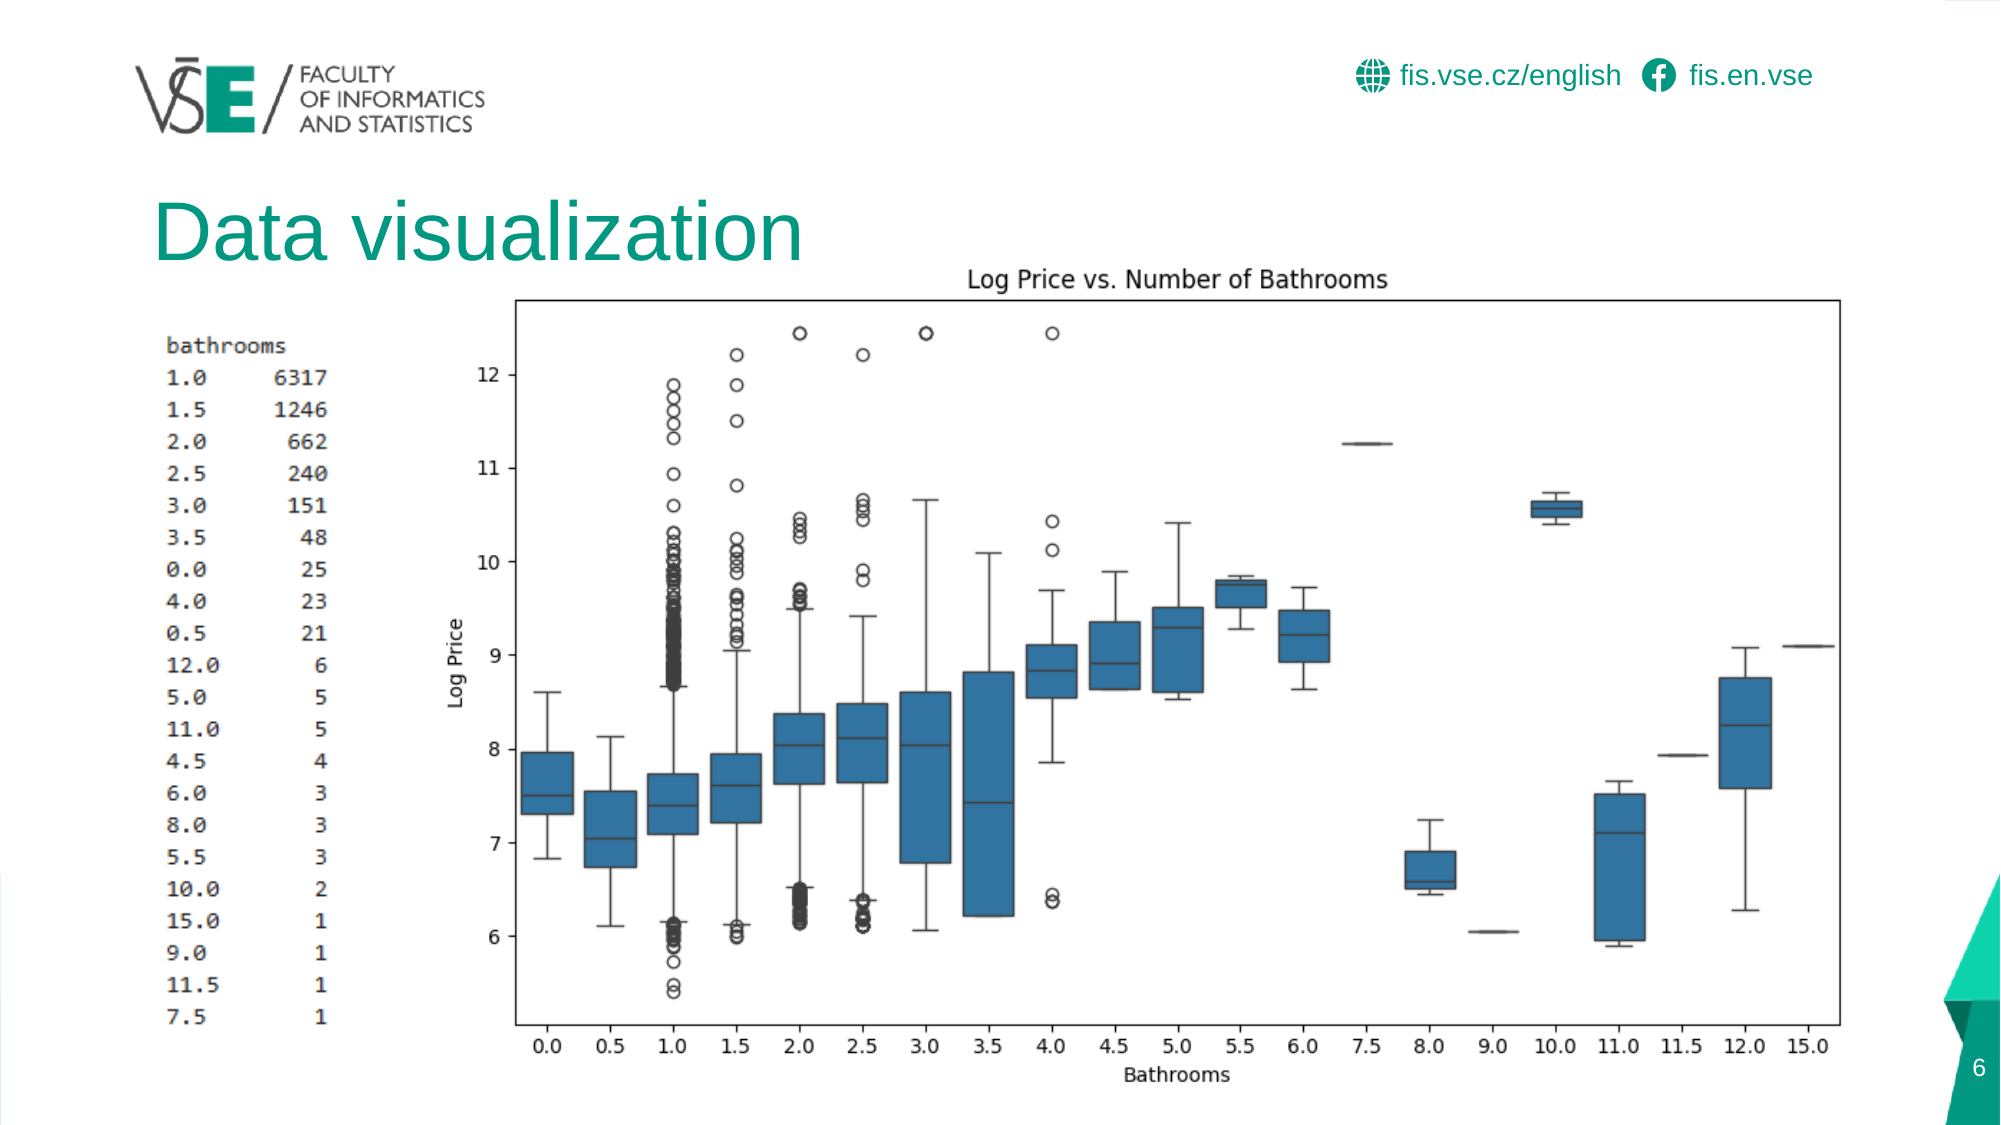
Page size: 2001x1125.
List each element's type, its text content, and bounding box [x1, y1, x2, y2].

title Data visualization [137, 180, 1839, 294]
picture [0, 0, 2000, 1125]
